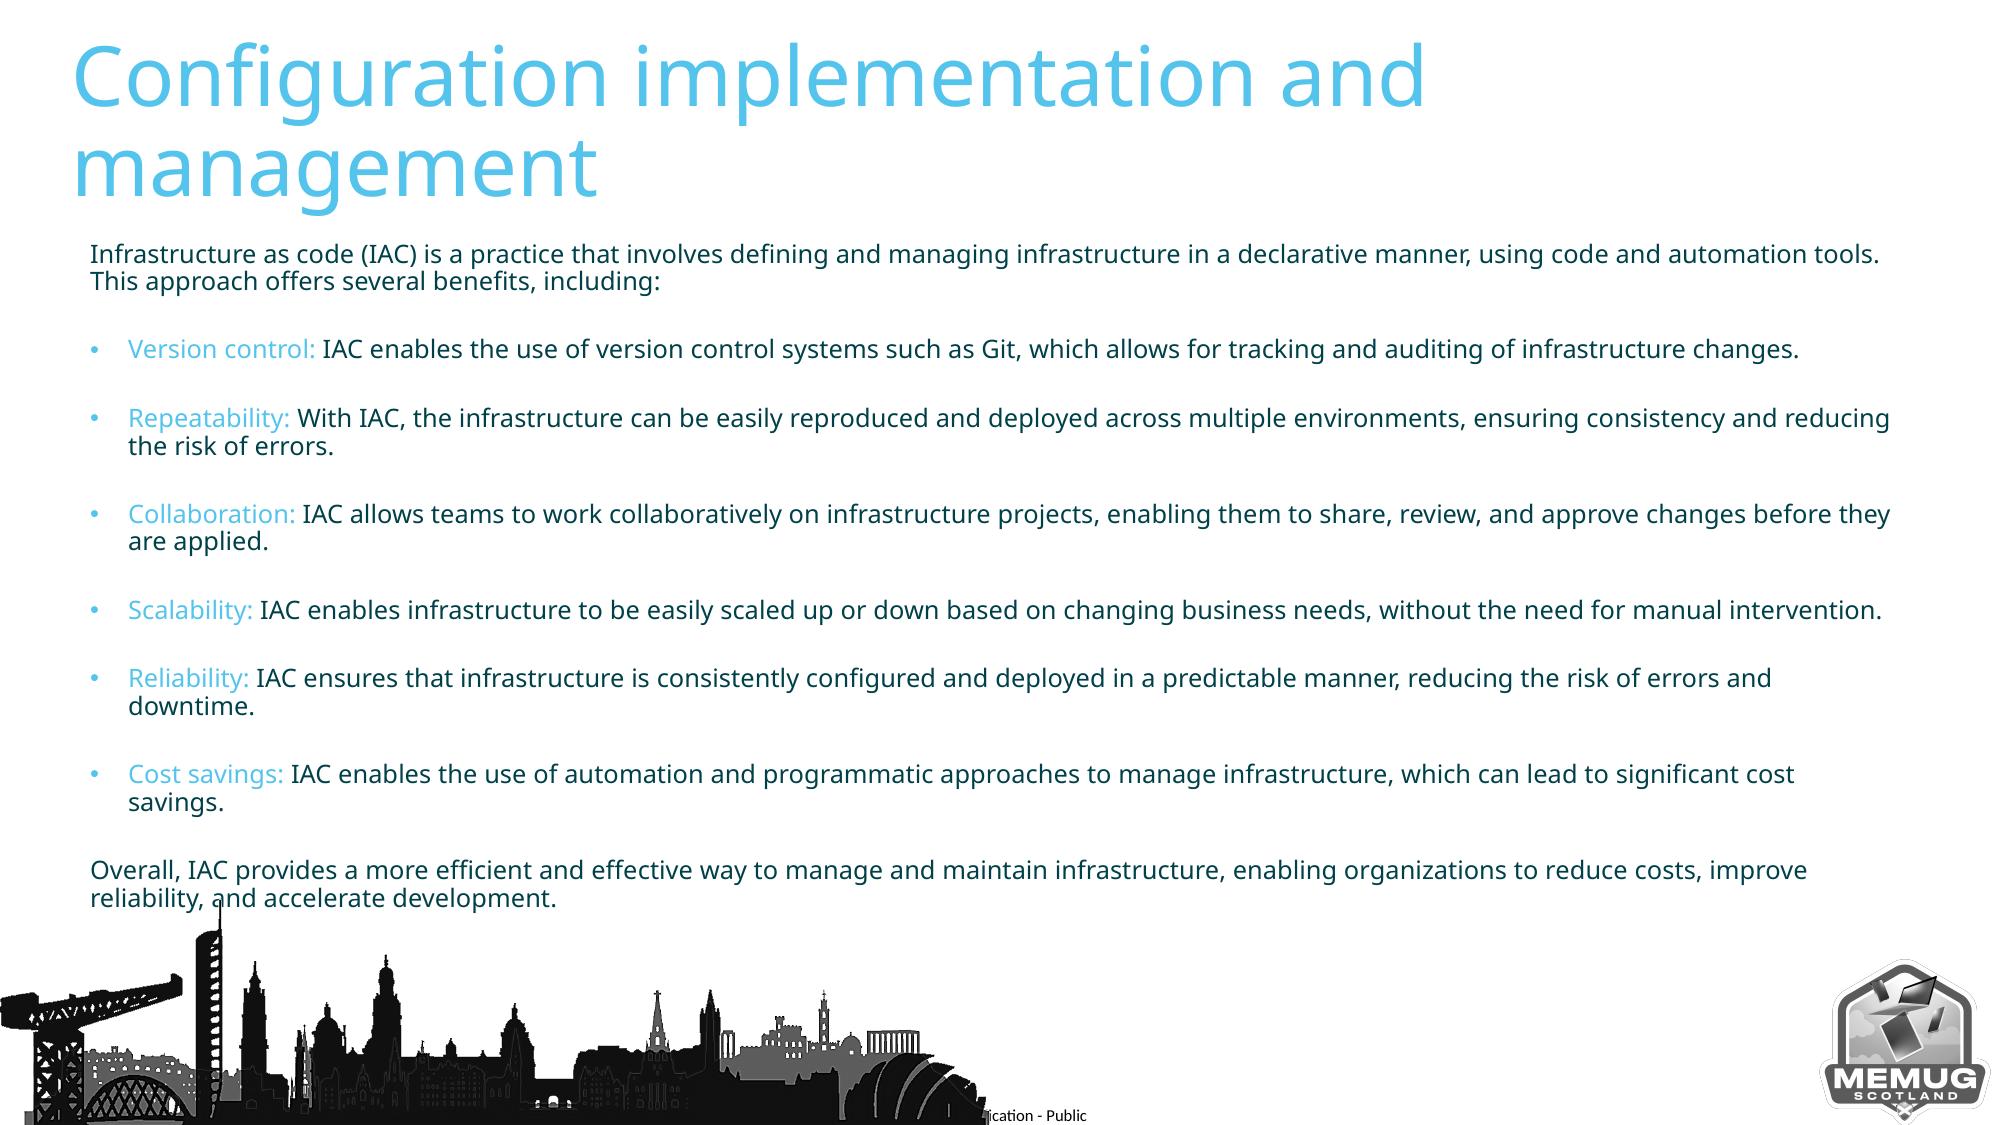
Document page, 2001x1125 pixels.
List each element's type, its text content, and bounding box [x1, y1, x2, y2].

picture [0, 880, 1024, 1125]
list Infrastructure as code (IAC) is a practice that involves defining and managing infrastructure in a declarative manner, using code and automation tools. This approach offers several benefits, including: Version control: IAC enables the use of version control systems such as Git, which allows for tracking and auditing of infrastructure changes. Repeatability: With IAC, the infrastructure can be easily reproduced and deployed across multiple environments, ensuring consistency and reducing the risk of errors. Collaboration: IAC allows teams to work collaboratively on infrastructure projects, enabling them to share, review, and approve changes before they are applied. Scalability: IAC enables infrastructure to be easily scaled up or down based on changing business needs, without the need for manual intervention. Reliability: IAC ensures that infrastructure is consistently configured and deployed in a predictable manner, reducing the risk of errors and downtime. Cost savings: IAC enables the use of automation and programmatic approaches to manage infrastructure, which can lead to significant cost savings. Overall, IAC provides a more efficient and effective way to manage and maintain infrastructure, enabling organizations to reduce costs, improve reliability, and accelerate development. [75, 233, 1913, 948]
picture [1799, 937, 2000, 1125]
title Configuration implementation and management [56, 16, 1913, 234]
